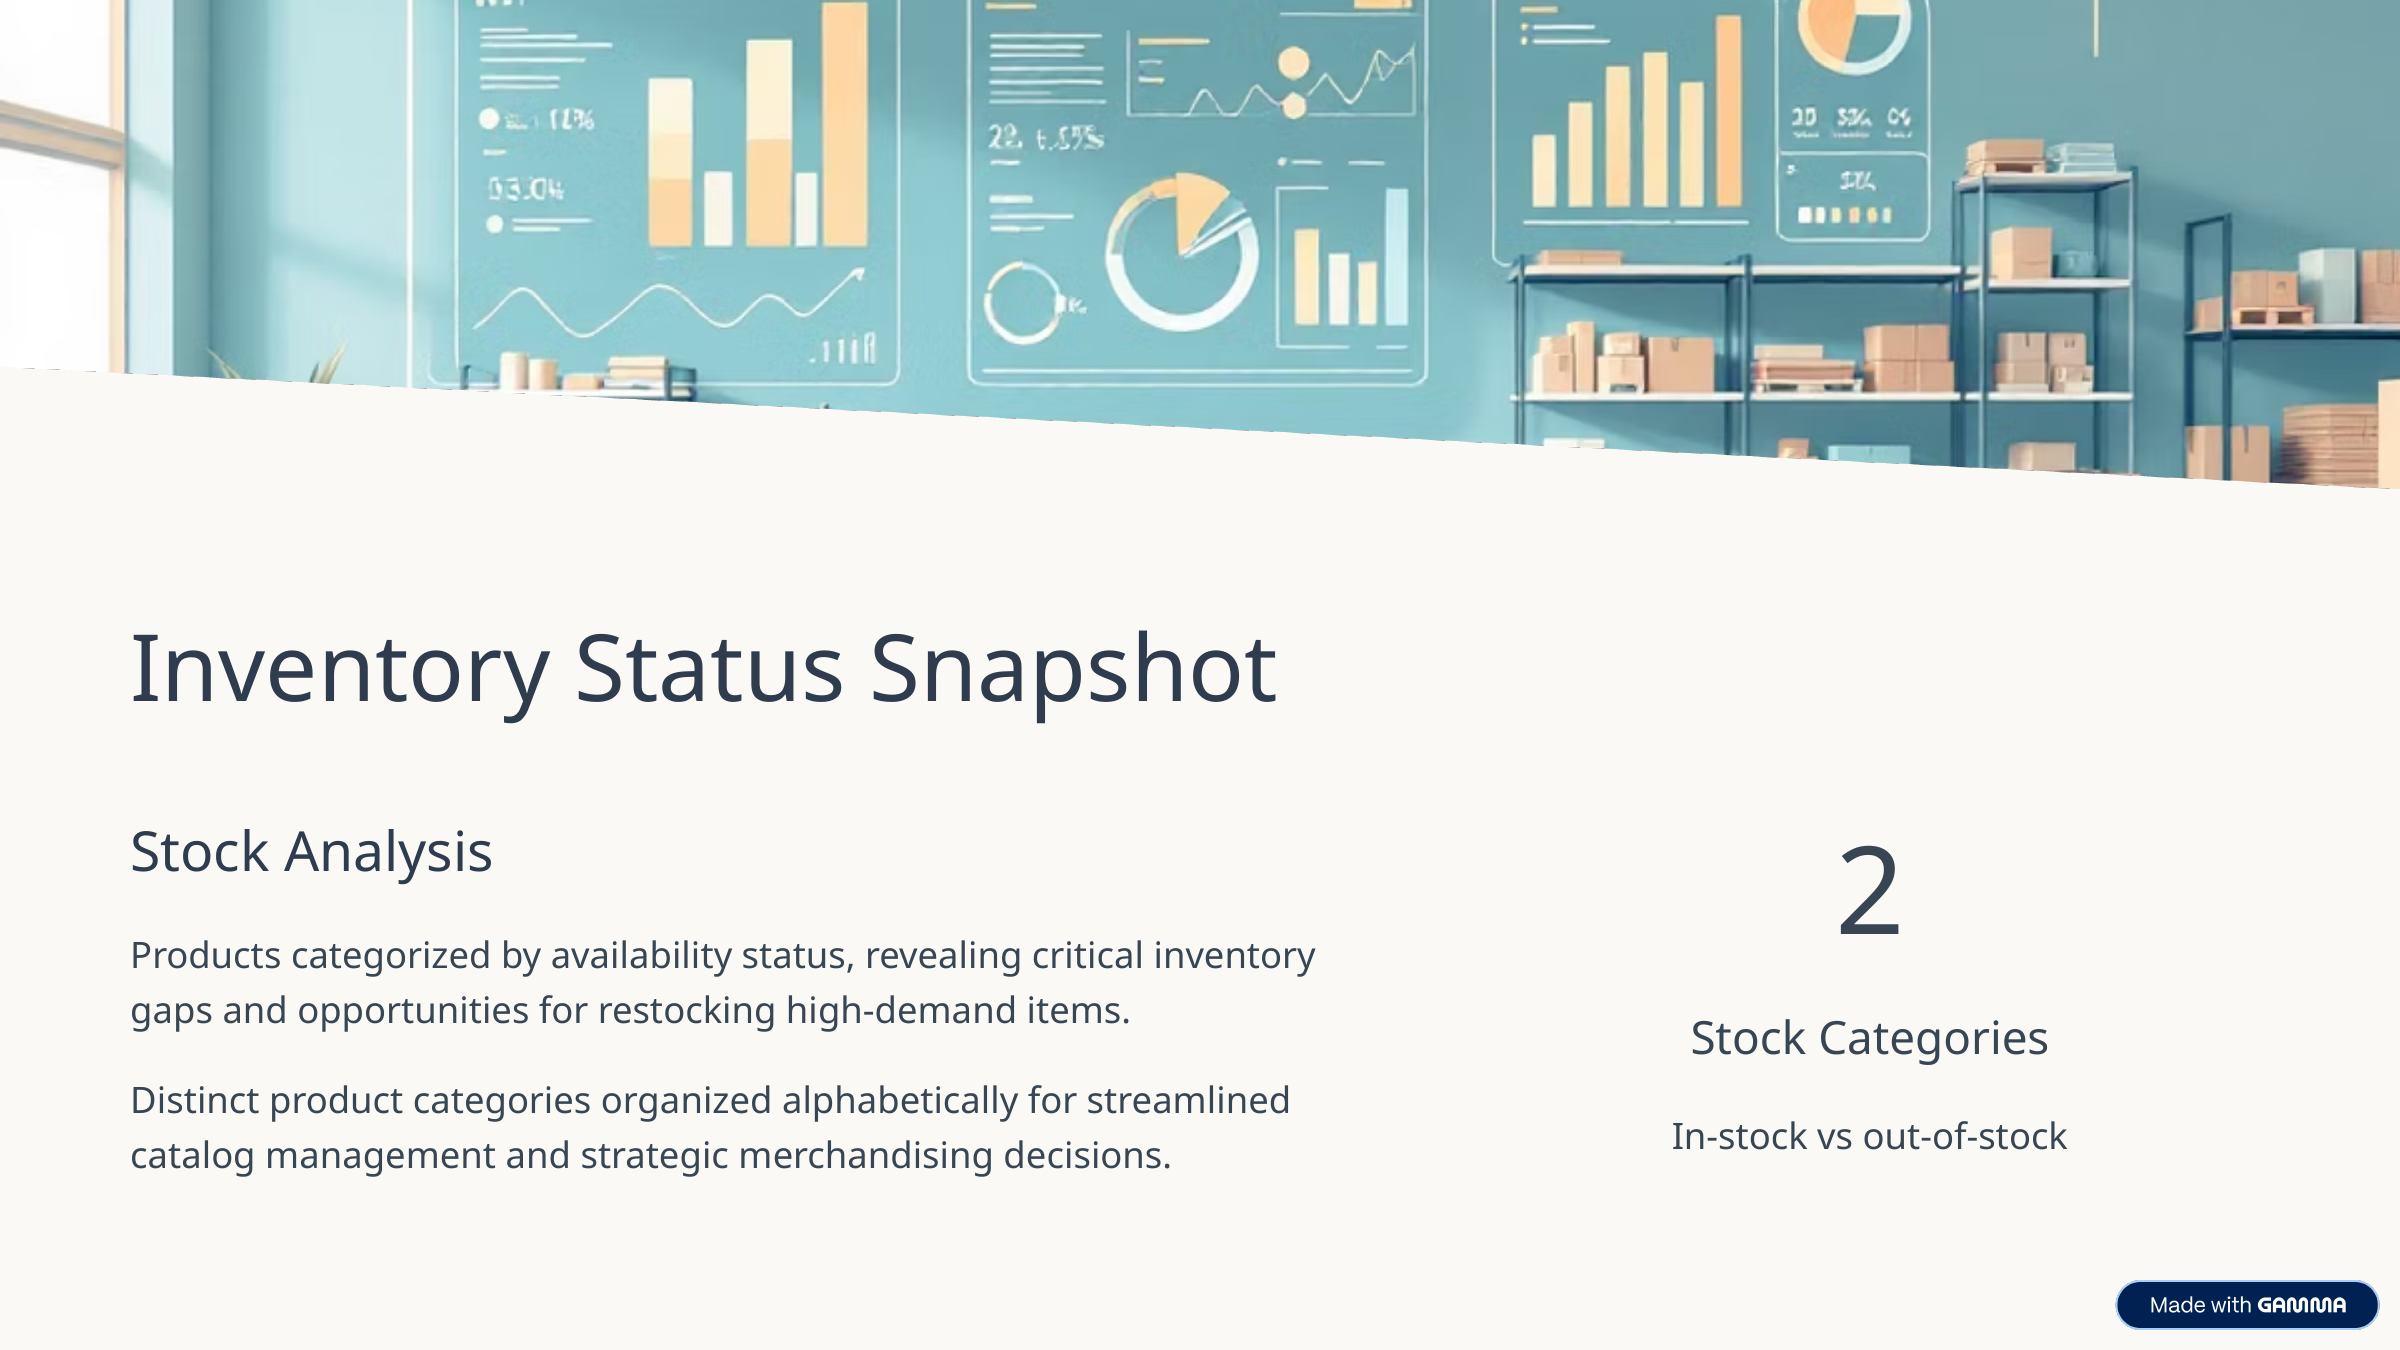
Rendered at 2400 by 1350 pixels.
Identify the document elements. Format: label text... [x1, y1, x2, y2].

text_box Stock Categories [1637, 1006, 2103, 1065]
text_box Products categorized by availability status, revealing critical inventory gaps and opportunities for restocking high-demand items. [130, 920, 1378, 1033]
picture [0, 0, 2400, 489]
text_box 2 [1469, 836, 2271, 960]
text_box Stock Analysis [130, 813, 689, 884]
text_box Distinct product categories organized alphabetically for streamlined catalog management and strategic merchandising decisions. [130, 1065, 1378, 1178]
picture [2106, 1271, 2389, 1339]
text_box In-stock vs out-of-stock [1469, 1101, 2271, 1158]
text_box Inventory Status Snapshot [130, 604, 1250, 721]
